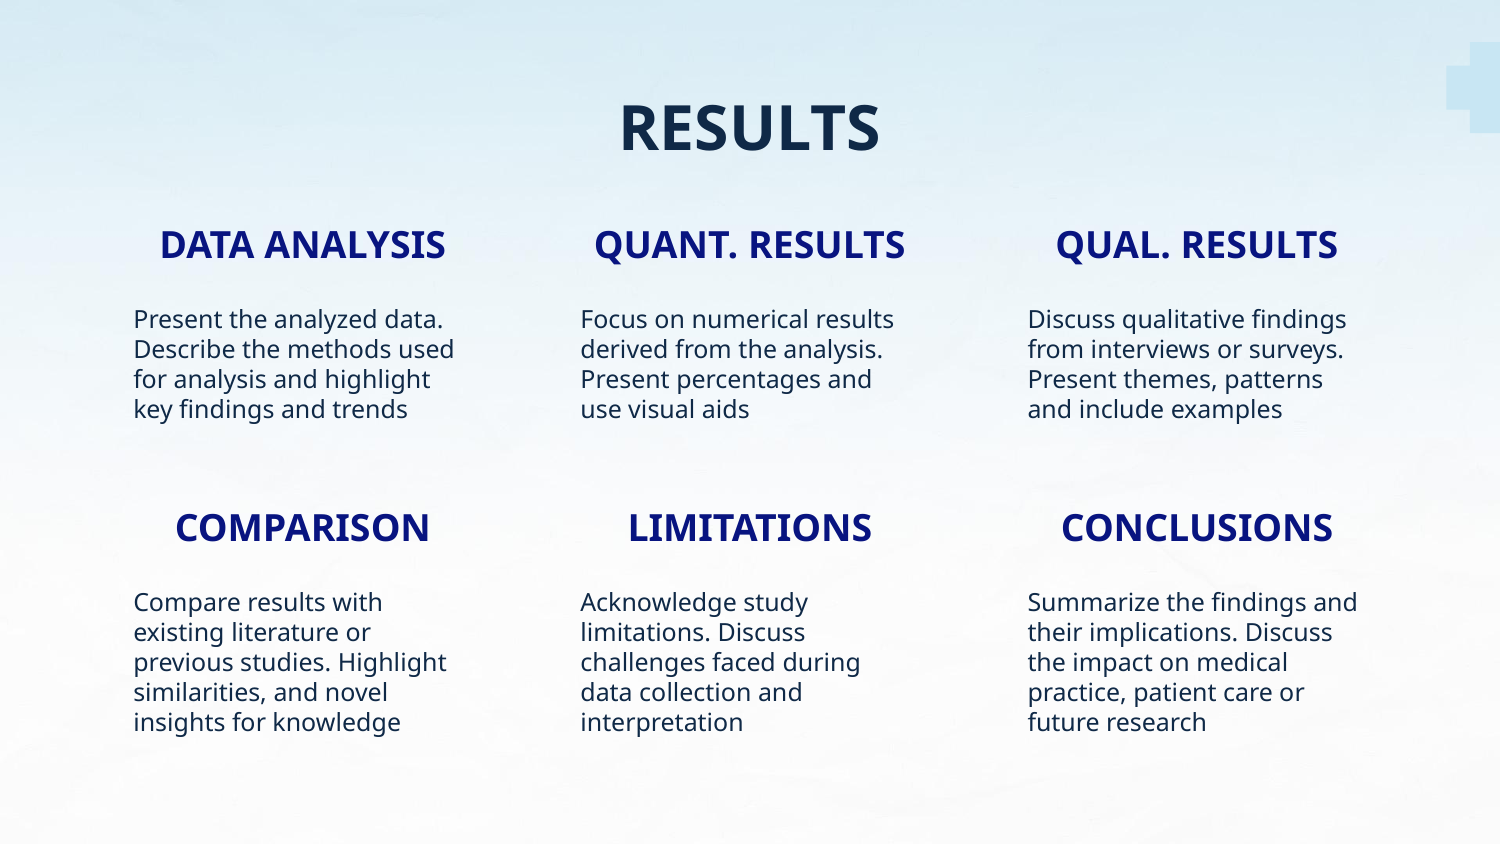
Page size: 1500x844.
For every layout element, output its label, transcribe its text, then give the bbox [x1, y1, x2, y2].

subtitle COMPARISON [118, 502, 488, 565]
subtitle CONCLUSIONS [1012, 502, 1382, 565]
subtitle Focus on numerical results derived from the analysis. Present percentages and use visual aids [565, 288, 935, 434]
subtitle QUAL. RESULTS [1012, 219, 1382, 282]
subtitle Present the analyzed data. Describe the methods used for analysis and highlight key findings and trends [118, 288, 488, 434]
subtitle DATA ANALYSIS [118, 219, 488, 282]
subtitle Compare results with existing literature or previous studies. Highlight similarities, and novel insights for knowledge [118, 571, 488, 717]
picture [0, 0, 1500, 844]
subtitle LIMITATIONS [565, 502, 935, 565]
subtitle Acknowledge study limitations. Discuss challenges faced during data collection and interpretation [565, 571, 935, 717]
subtitle Summarize the findings and their implications. Discuss the impact on medical practice, patient care or future research [1012, 571, 1382, 717]
subtitle QUANT. RESULTS [565, 219, 935, 282]
title RESULTS [118, 72, 1382, 167]
subtitle Discuss qualitative findings from interviews or surveys. Present themes, patterns and include examples [1012, 288, 1382, 434]
